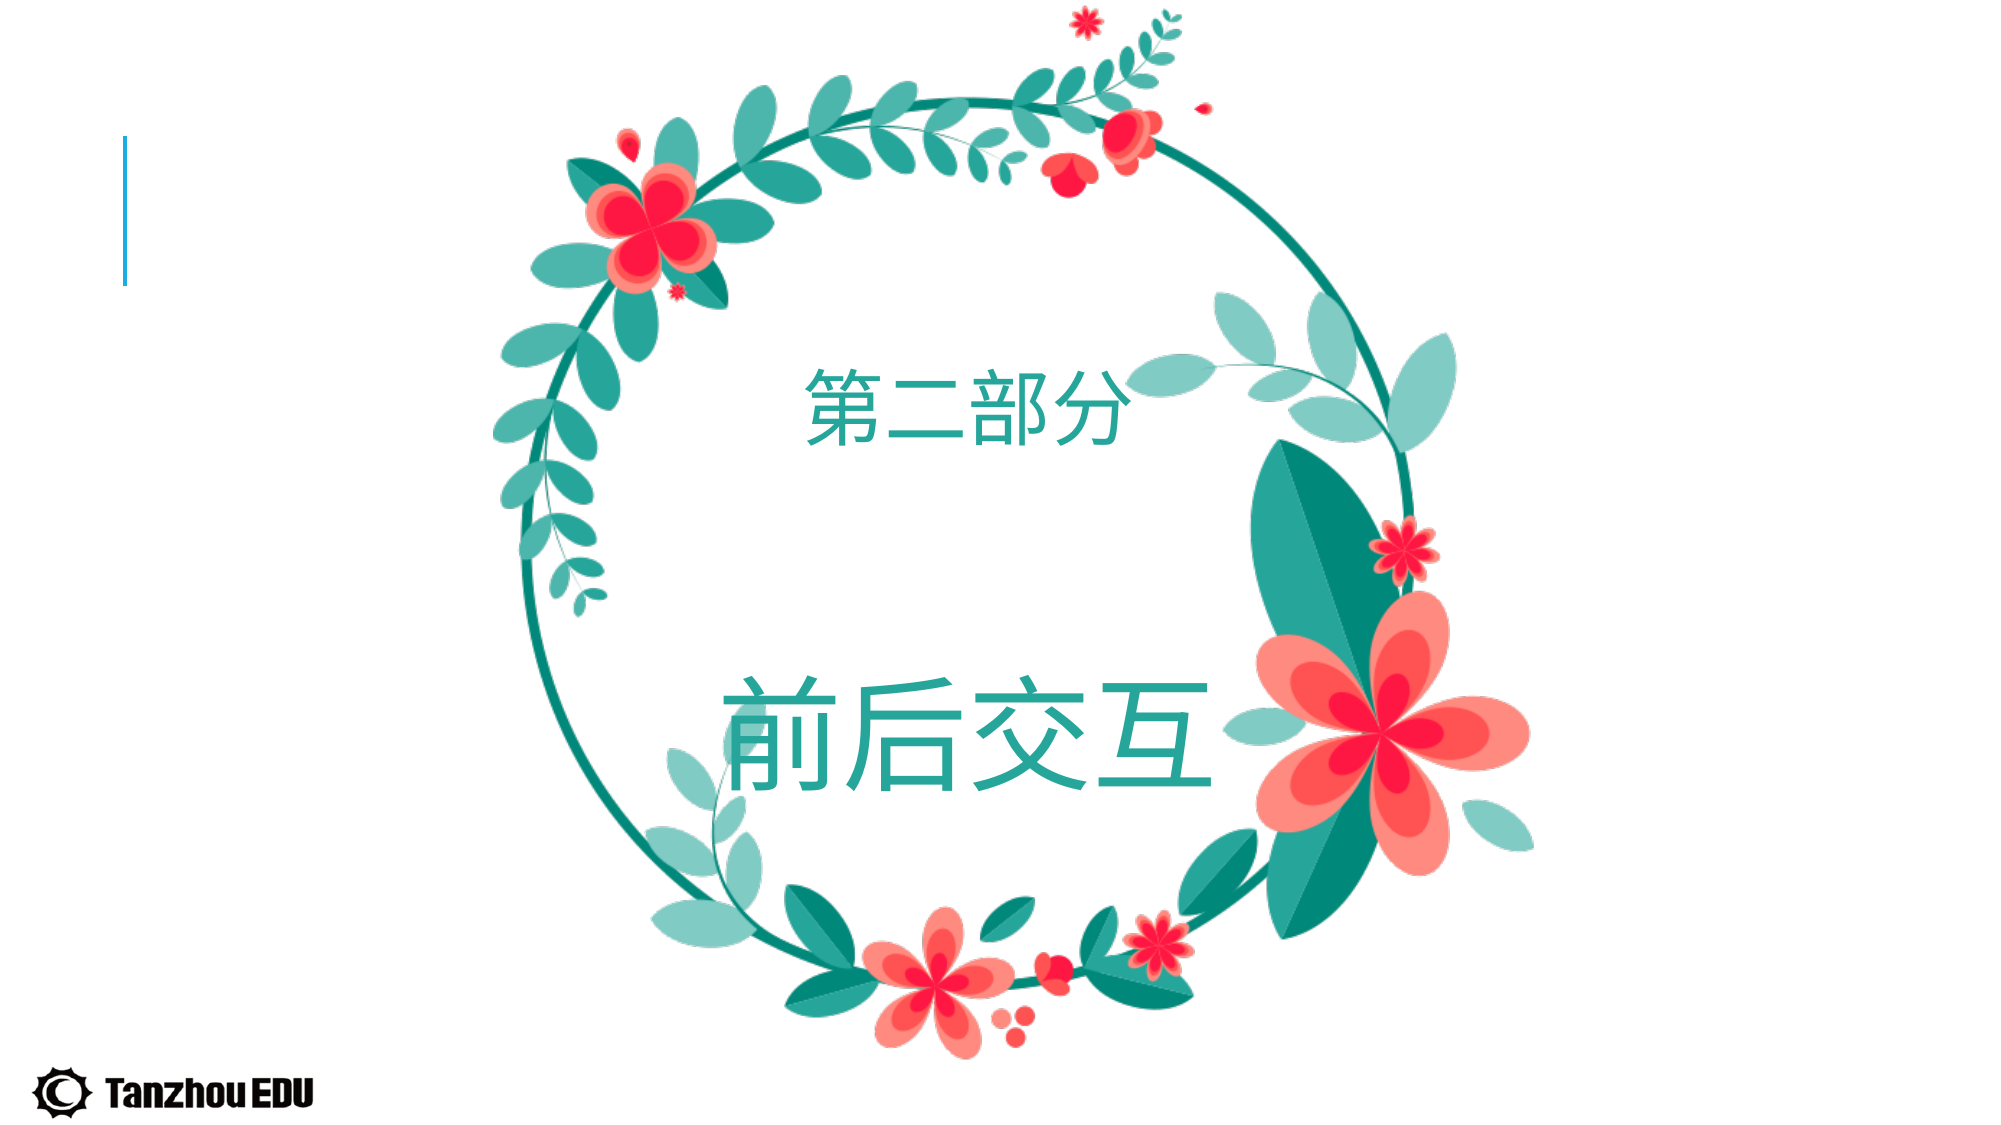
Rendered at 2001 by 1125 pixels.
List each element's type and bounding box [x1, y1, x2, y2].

picture [12, 1038, 338, 1125]
picture [482, 0, 1545, 1068]
